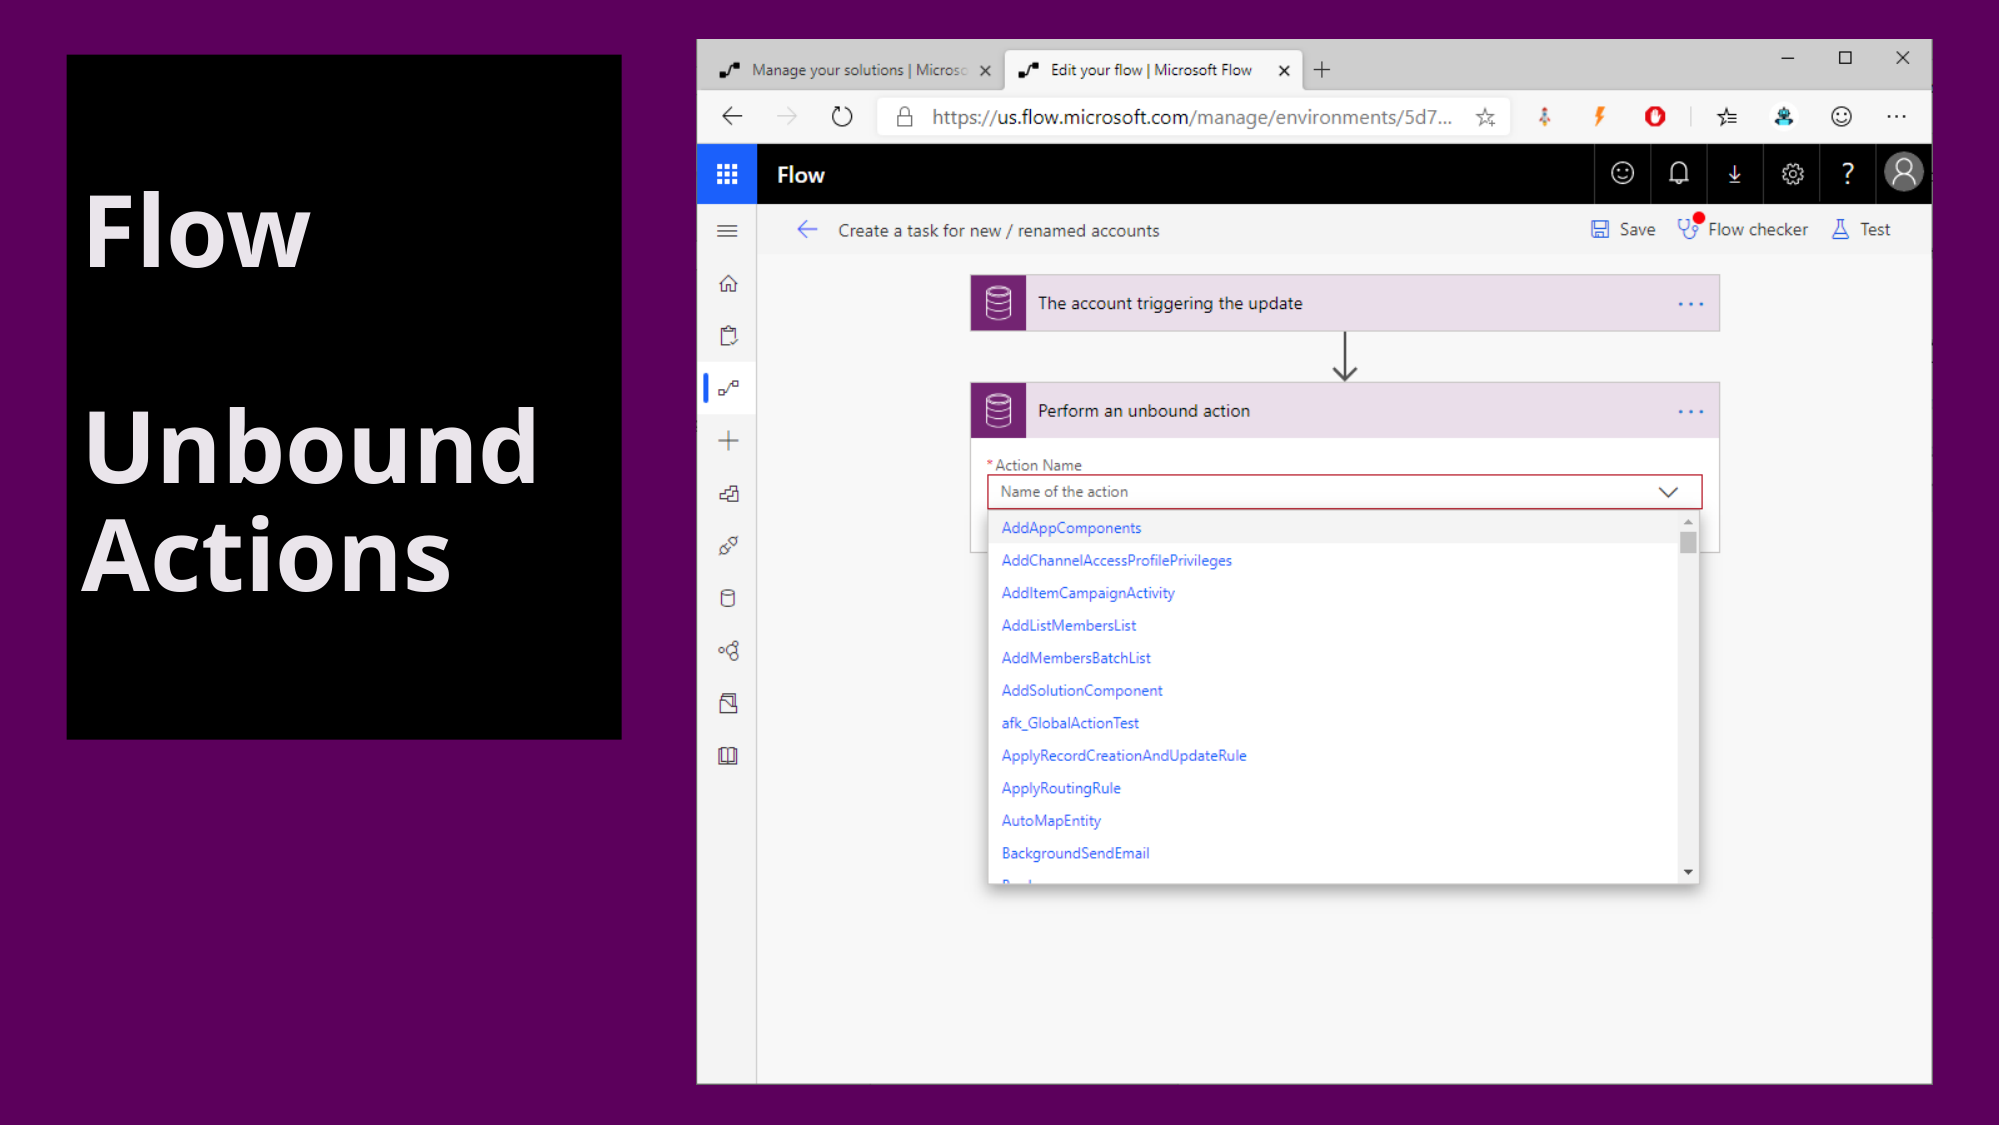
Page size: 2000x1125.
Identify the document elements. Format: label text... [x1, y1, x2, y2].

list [696, 39, 1933, 1085]
title Flow Unbound Actions [66, 54, 622, 740]
